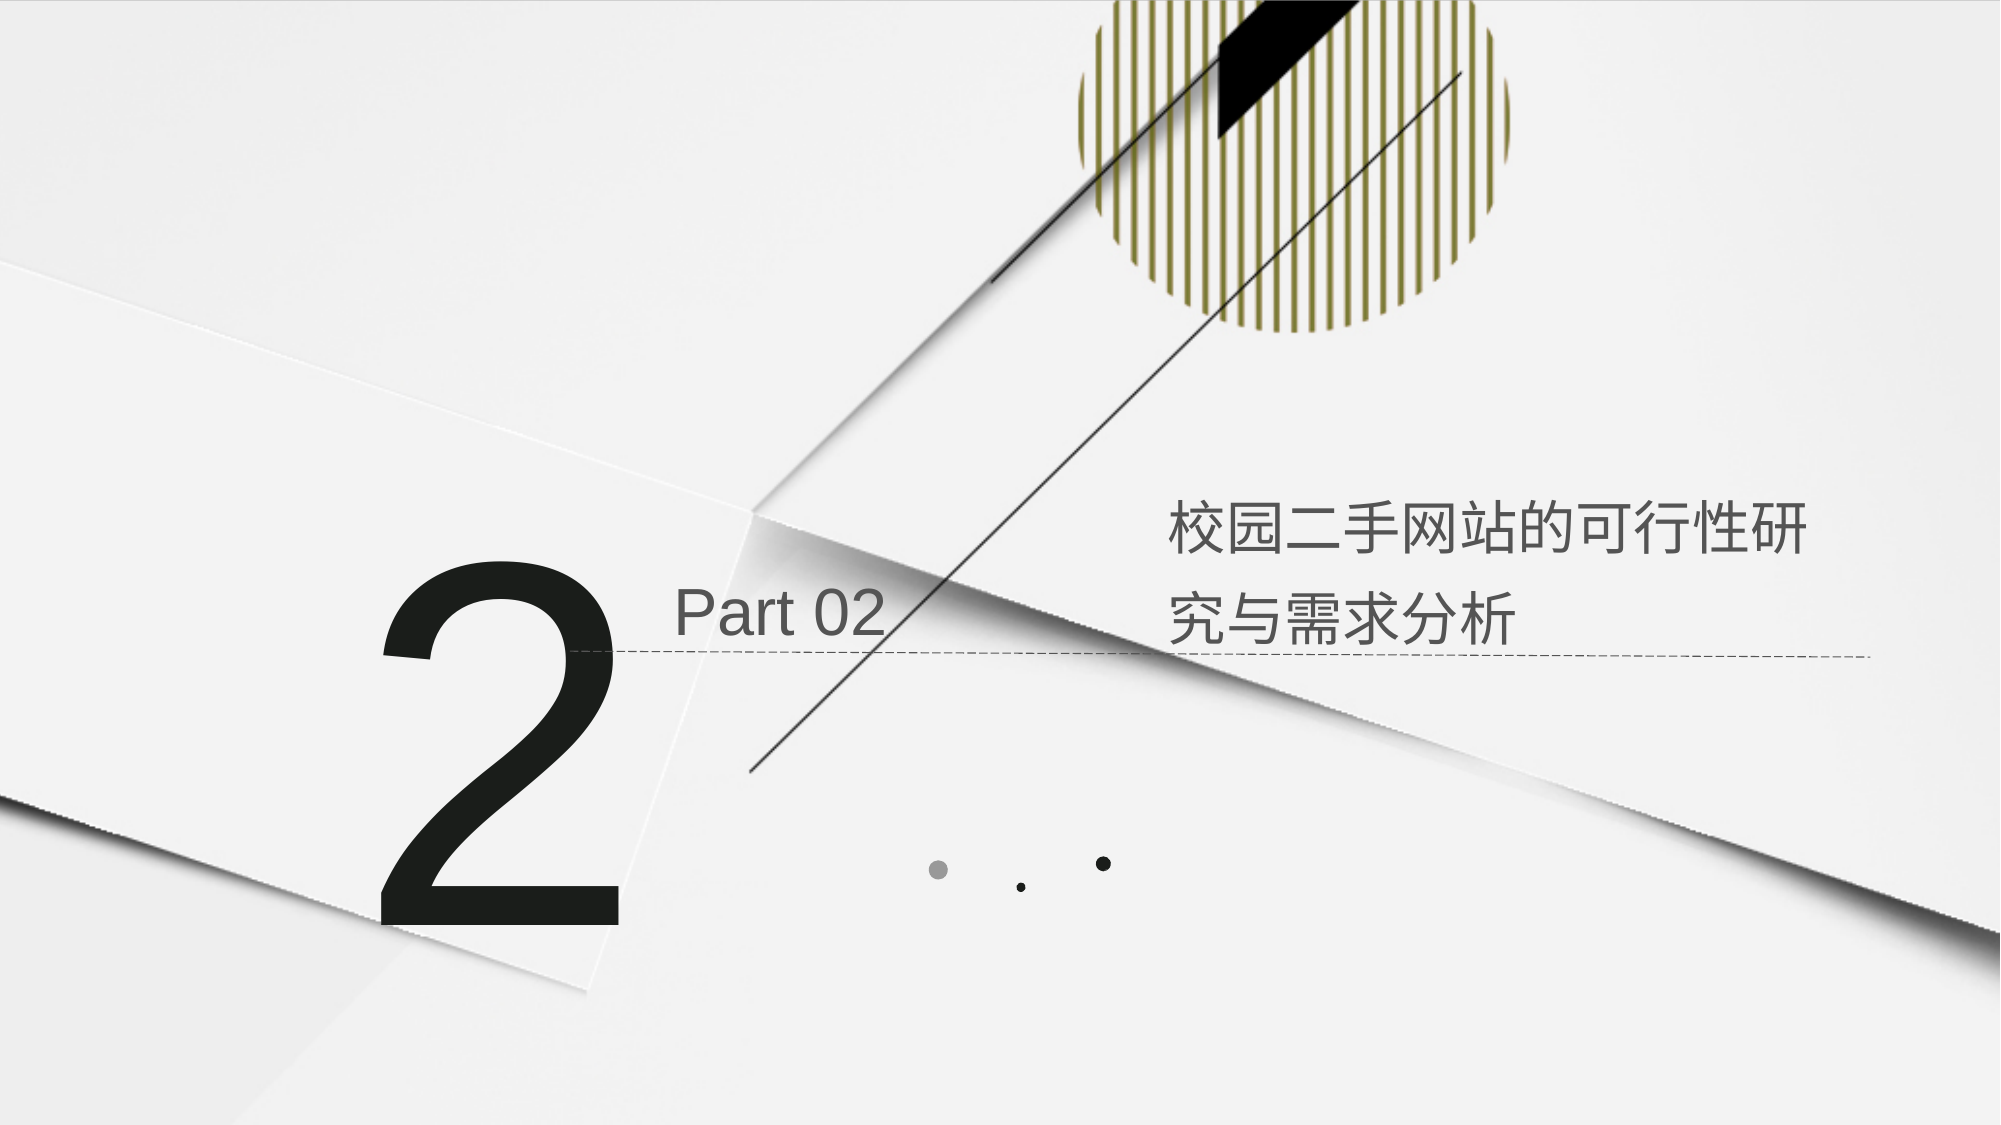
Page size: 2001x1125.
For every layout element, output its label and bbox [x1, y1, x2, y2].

picture [0, 0, 2000, 1125]
text_box [569, 651, 1871, 658]
